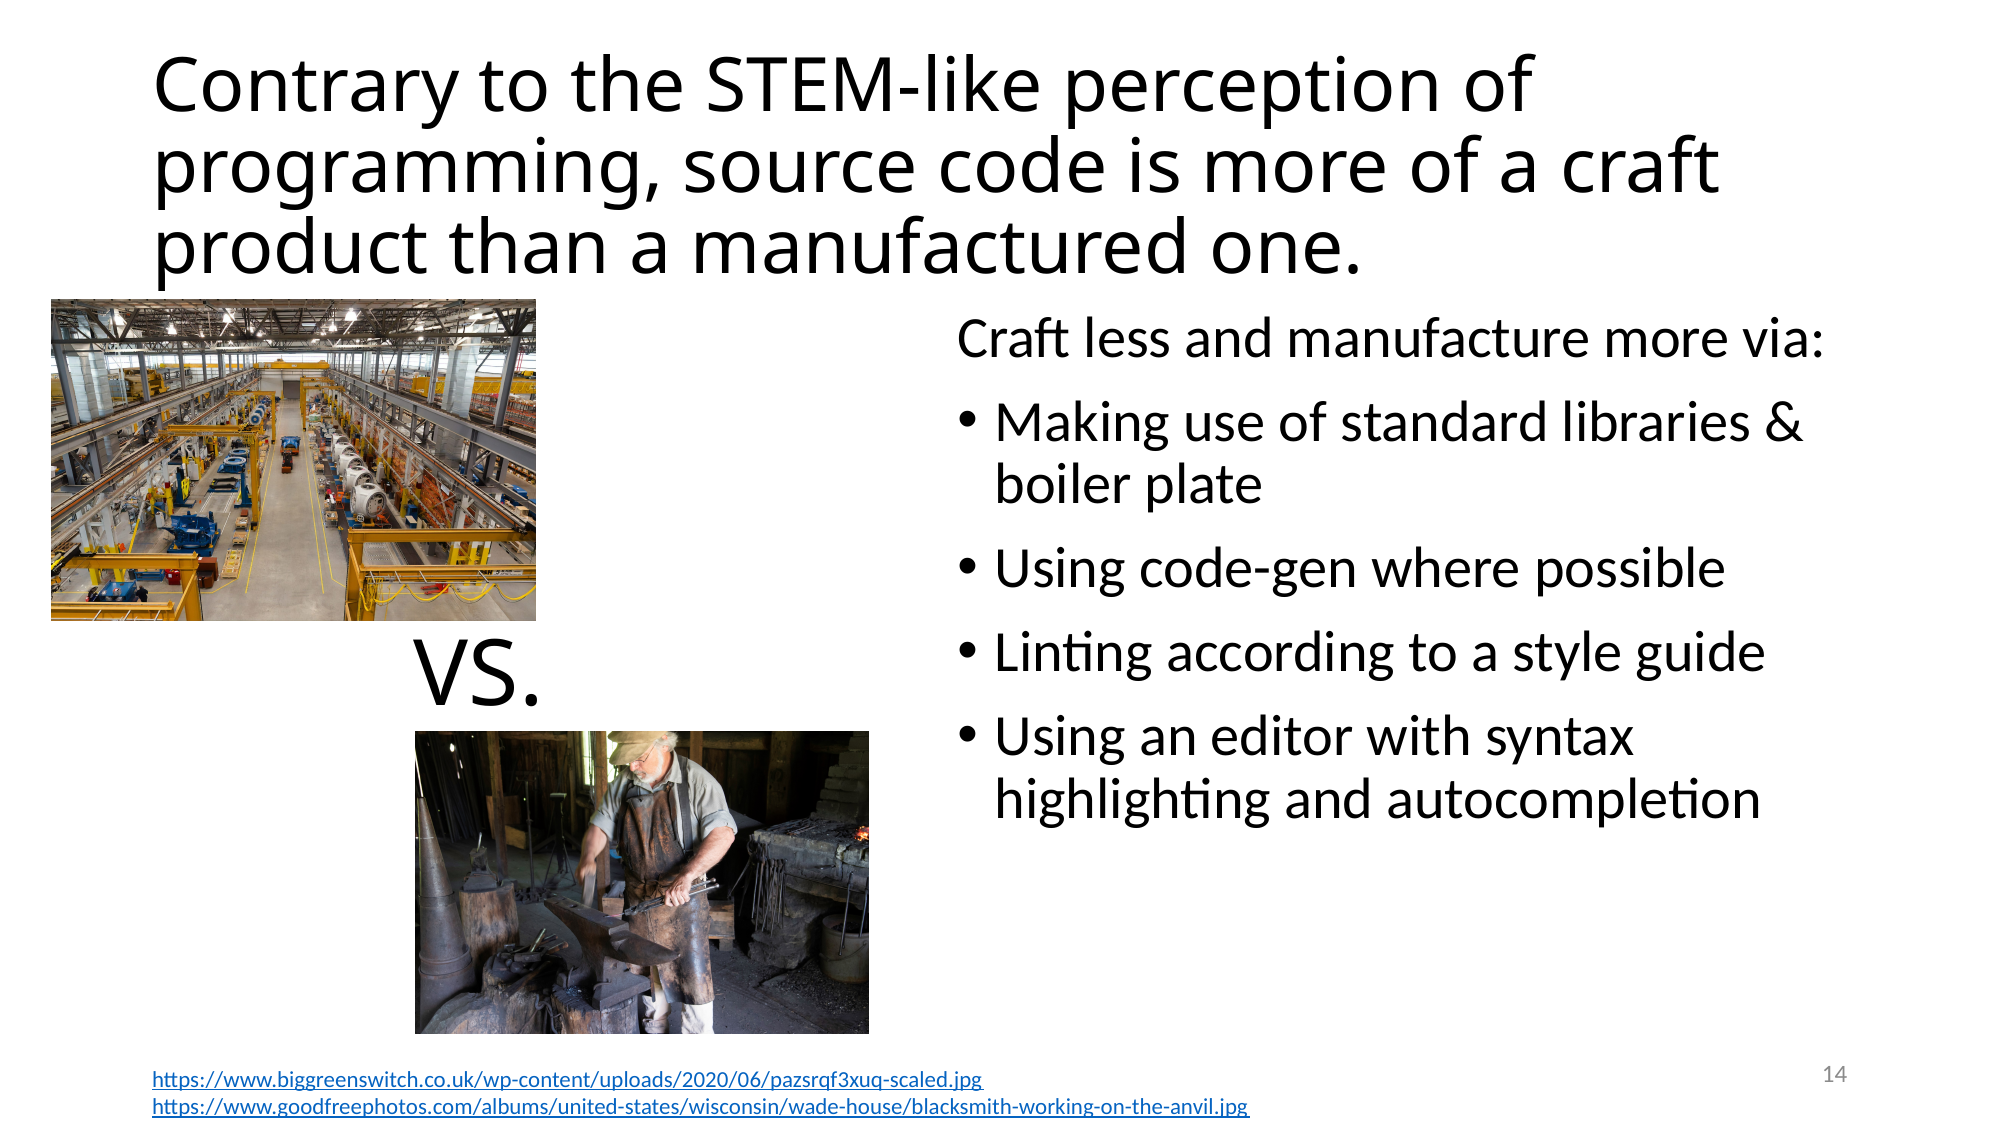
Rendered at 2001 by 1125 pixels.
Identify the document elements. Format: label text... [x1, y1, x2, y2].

text_box VS. [399, 568, 584, 783]
list Craft less and manufacture more via: Making use of standard libraries & boiler plate Using code-gen where possible Linting according to a style guide Using an editor with syntax highlighting and autocompletion [942, 299, 1863, 1014]
picture [51, 299, 536, 621]
slide_number 14 [1412, 1042, 1863, 1103]
title Contrary to the STEM-like perception of programming, source code is more of a craft product than a manufactured one. [137, 59, 1863, 278]
picture [415, 731, 869, 1034]
text_box https://www.biggreenswitch.co.uk/wp-content/uploads/2020/06/pazsrqf3xuq-scaled.jpg https://www.goodfreephotos.com/albums/united-states/wisconsin/wade-house/blacksmith-working-on-the-anvil.jpg [137, 1056, 1345, 1125]
